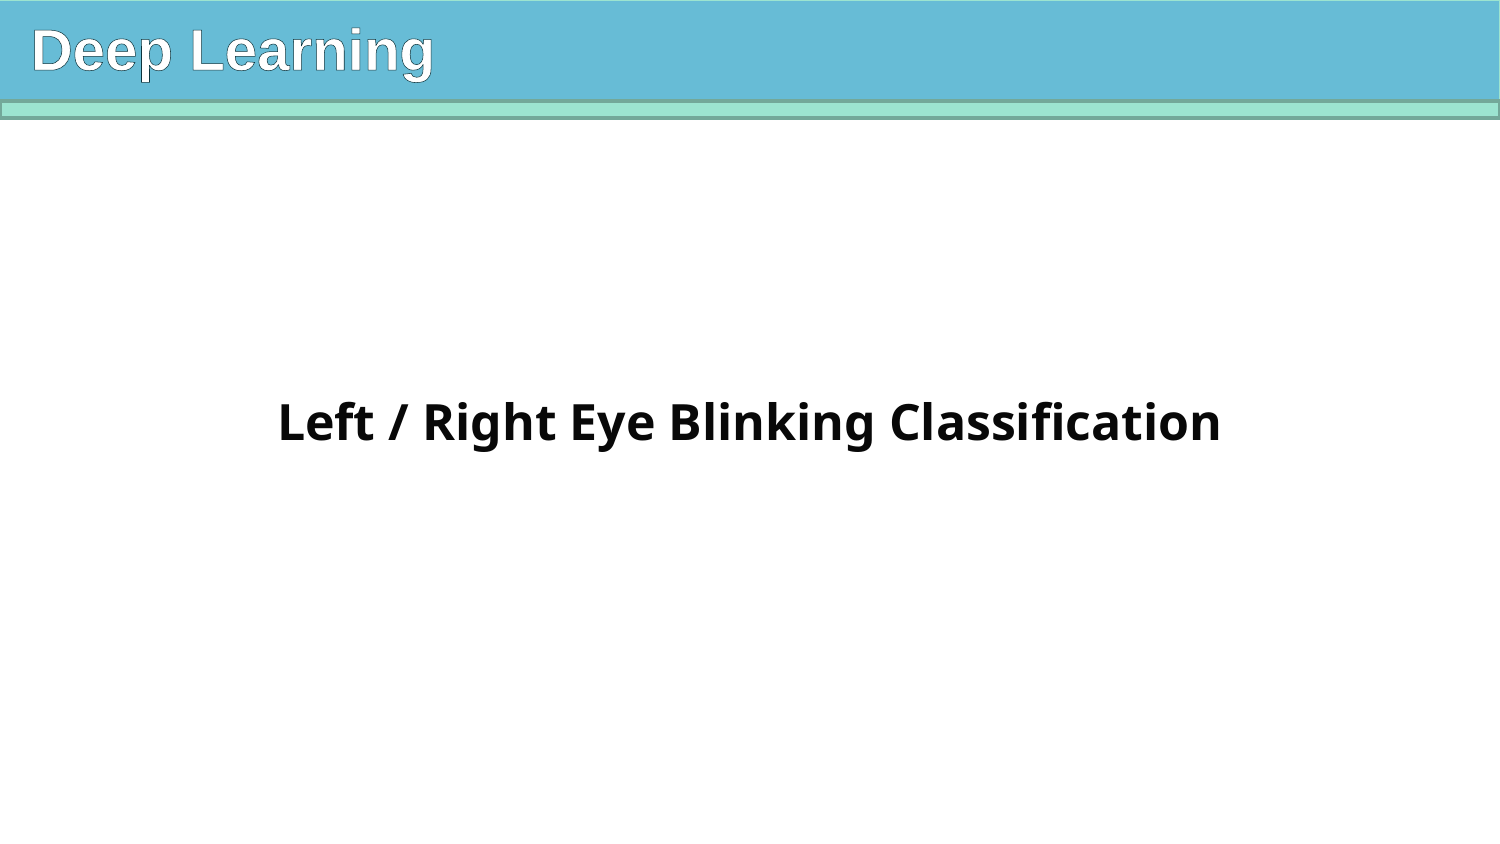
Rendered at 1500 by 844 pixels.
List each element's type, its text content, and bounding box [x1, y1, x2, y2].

text_box [0, 99, 1500, 120]
text_box Deep Learning [15, 4, 451, 90]
title Left / Right Eye Blinking Classification [118, 374, 1382, 469]
text_box 0 [0, 0, 1500, 99]
